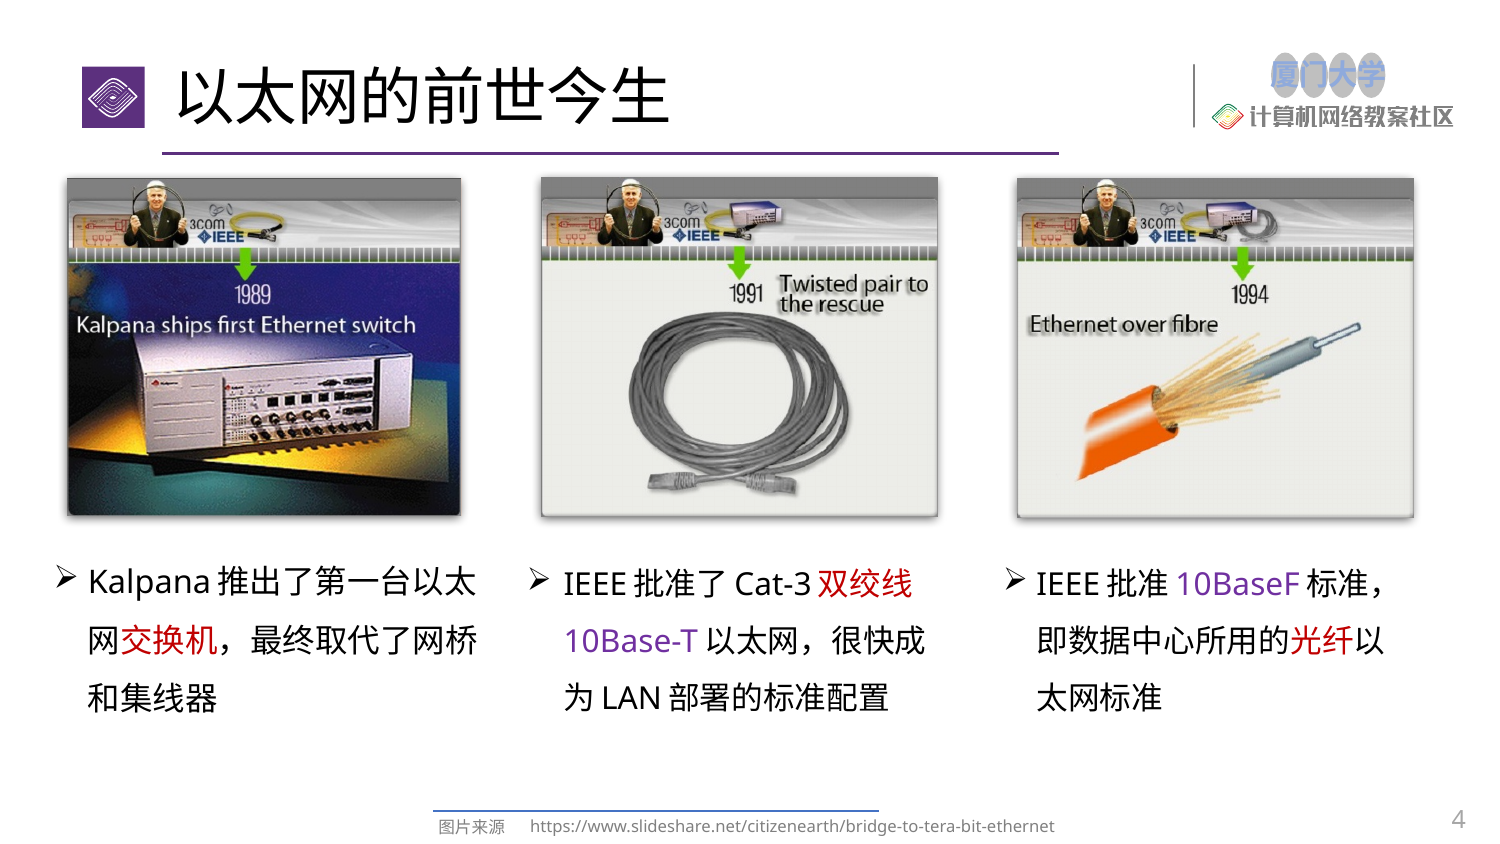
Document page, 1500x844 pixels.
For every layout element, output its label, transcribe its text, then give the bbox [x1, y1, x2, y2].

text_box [423, 808, 1079, 844]
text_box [38, 178, 494, 728]
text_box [511, 177, 967, 763]
title 以太网的前世今生 [160, 44, 1173, 154]
slide_number 4 [1068, 798, 1478, 844]
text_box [988, 178, 1414, 728]
